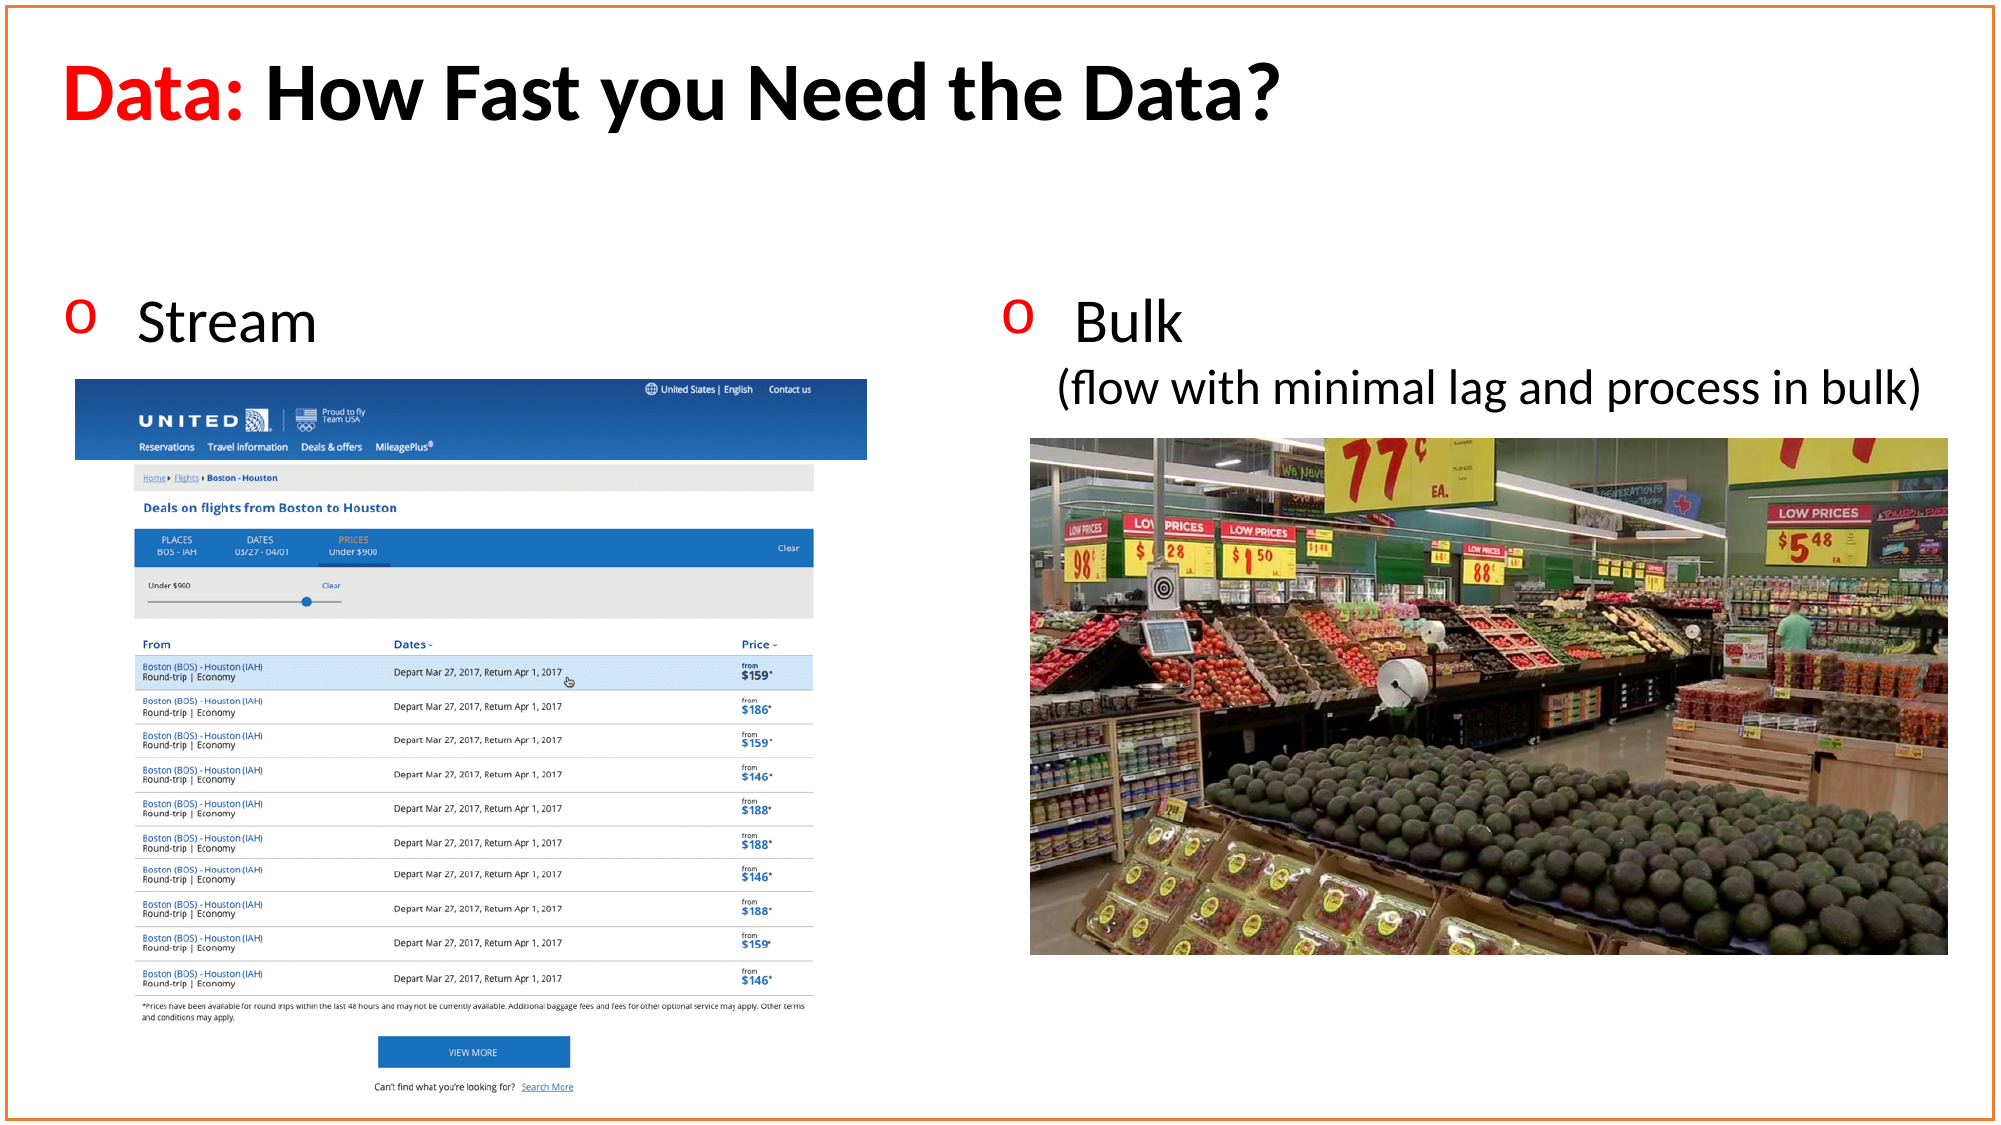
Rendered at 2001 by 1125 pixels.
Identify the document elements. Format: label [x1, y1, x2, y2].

picture [71, 379, 867, 1118]
text_box [5, 5, 1995, 1121]
picture [1030, 438, 1948, 955]
